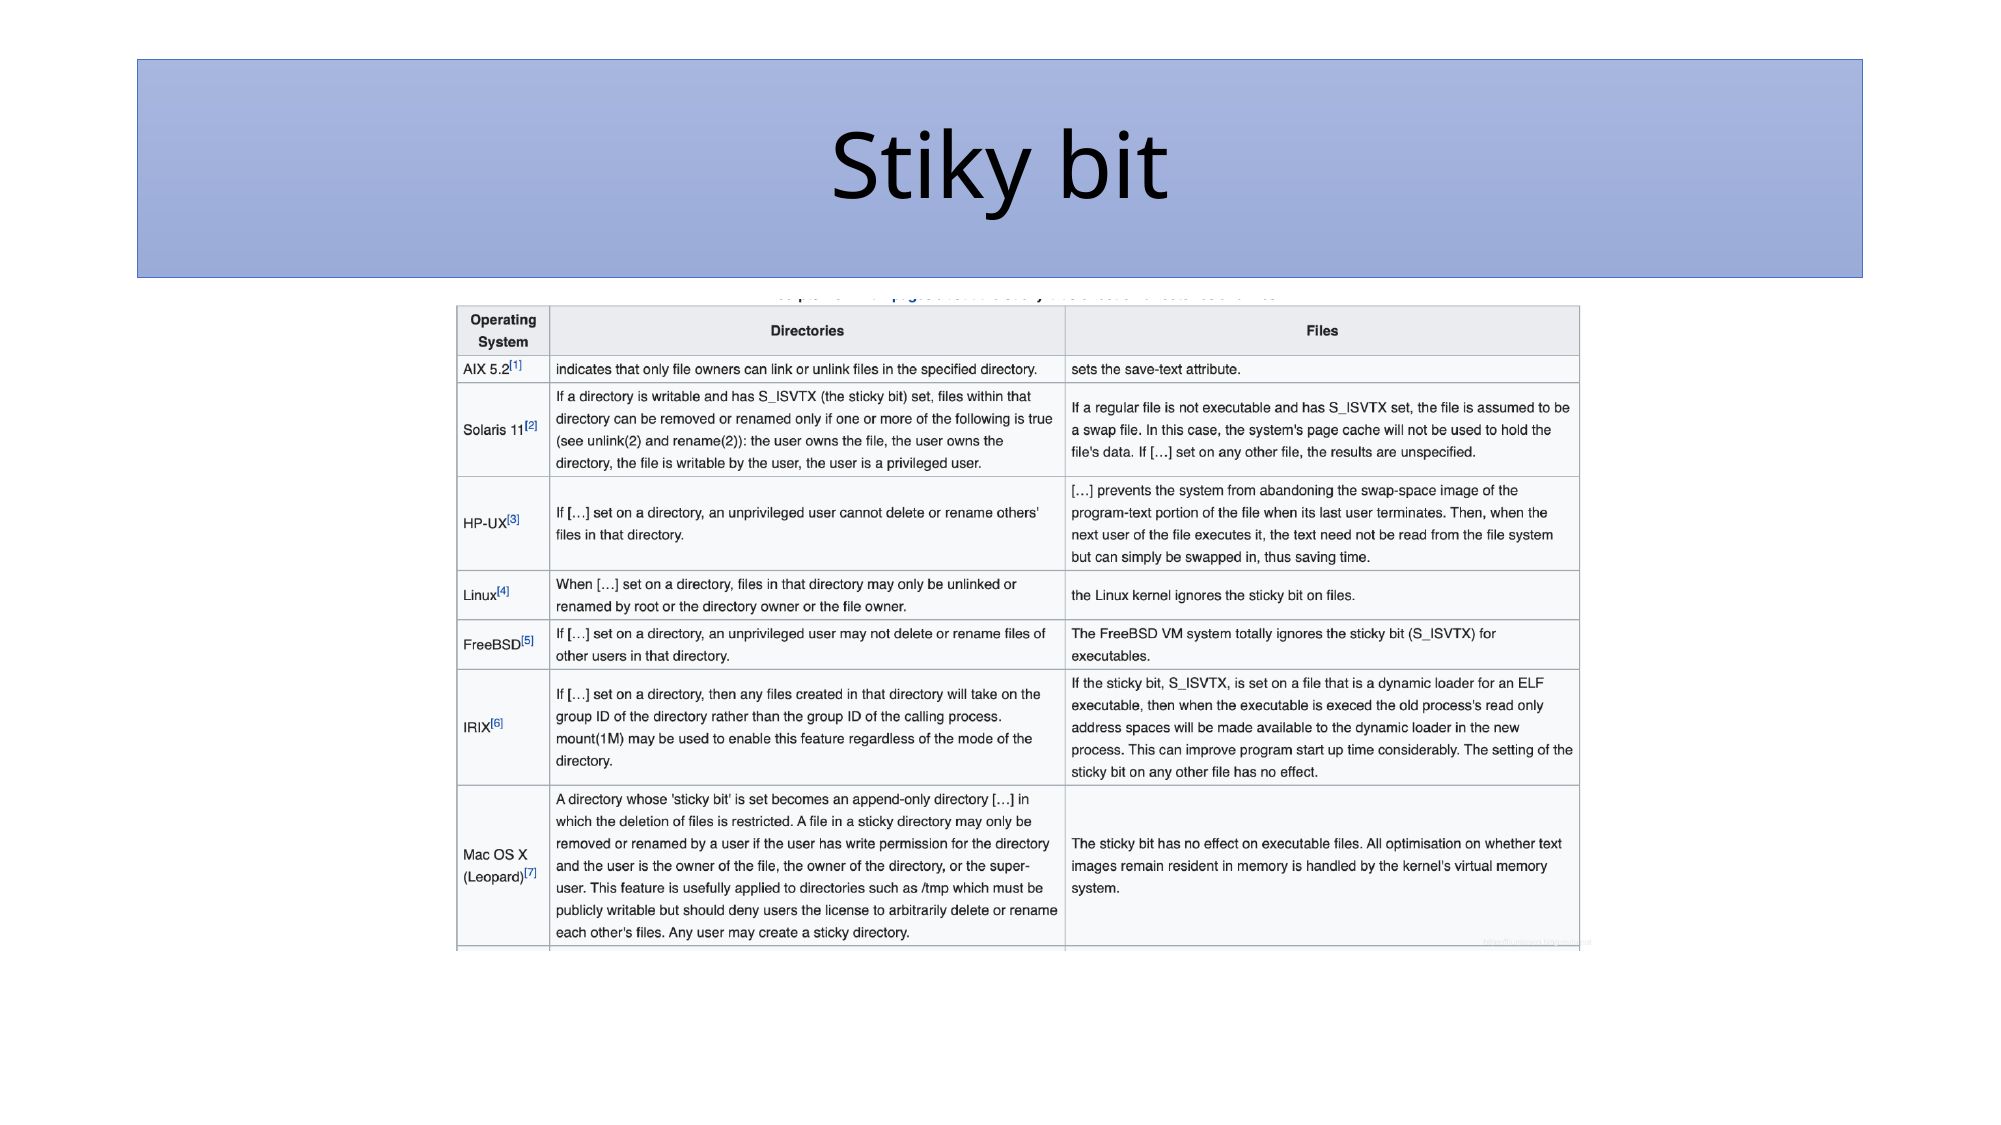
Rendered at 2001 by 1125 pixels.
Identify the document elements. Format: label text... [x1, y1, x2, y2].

title Stiky bit [137, 59, 1863, 278]
picture [443, 299, 1596, 951]
